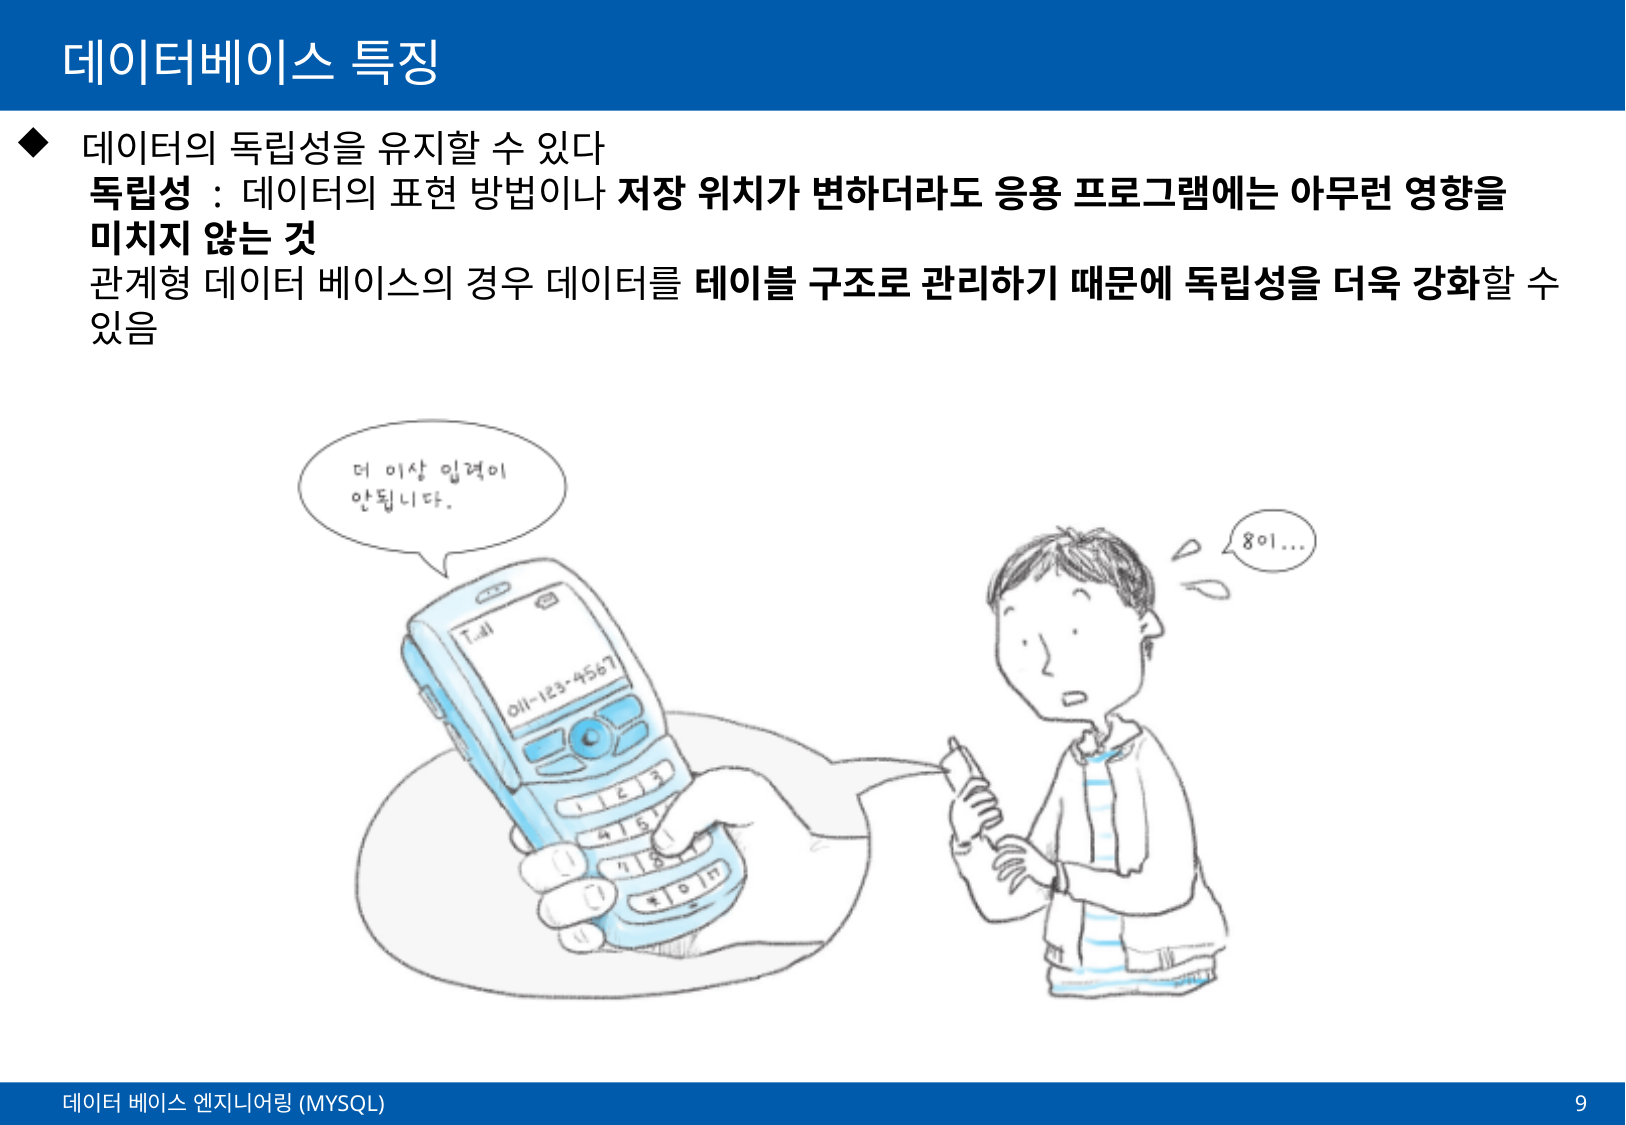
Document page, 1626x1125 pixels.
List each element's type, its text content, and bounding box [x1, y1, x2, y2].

text_box 데이터의 독립성을 유지할 수 있다 독립성 : 데이터의 표현 방법이나 저장 위치가 변하더라도 응용 프로그램에는 아무런 영향을 미치지 않는 것 관계형 데이터 베이스의 경우 데이터를 테이블 구조로 관리하기 때문에 독립성을 더욱 강화할 수 있음 [0, 117, 1625, 1086]
picture [264, 409, 1327, 1025]
title 데이터베이스 특징 [46, 37, 1581, 95]
slide_number 9 [1375, 1086, 1603, 1123]
